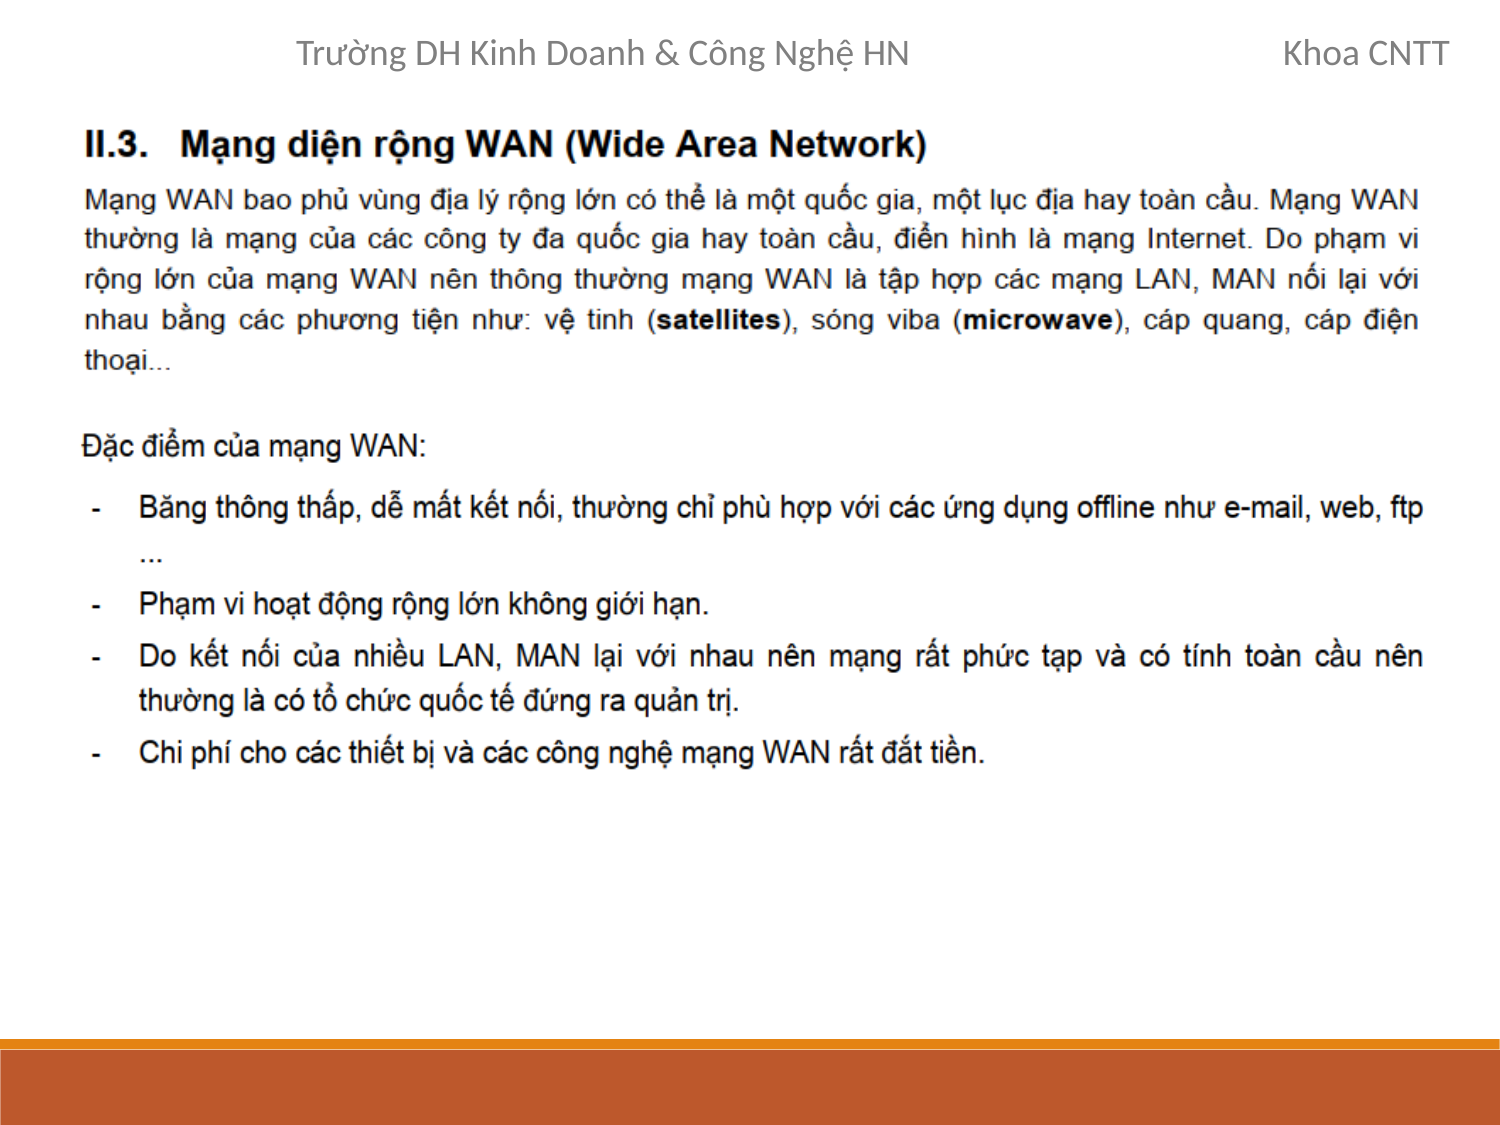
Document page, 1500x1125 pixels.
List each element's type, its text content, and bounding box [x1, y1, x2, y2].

text_box Trường DH Kinh Doanh & Công Nghệ HN Khoa CNTT [281, 20, 1478, 81]
picture [70, 409, 1446, 786]
picture [54, 99, 1446, 393]
